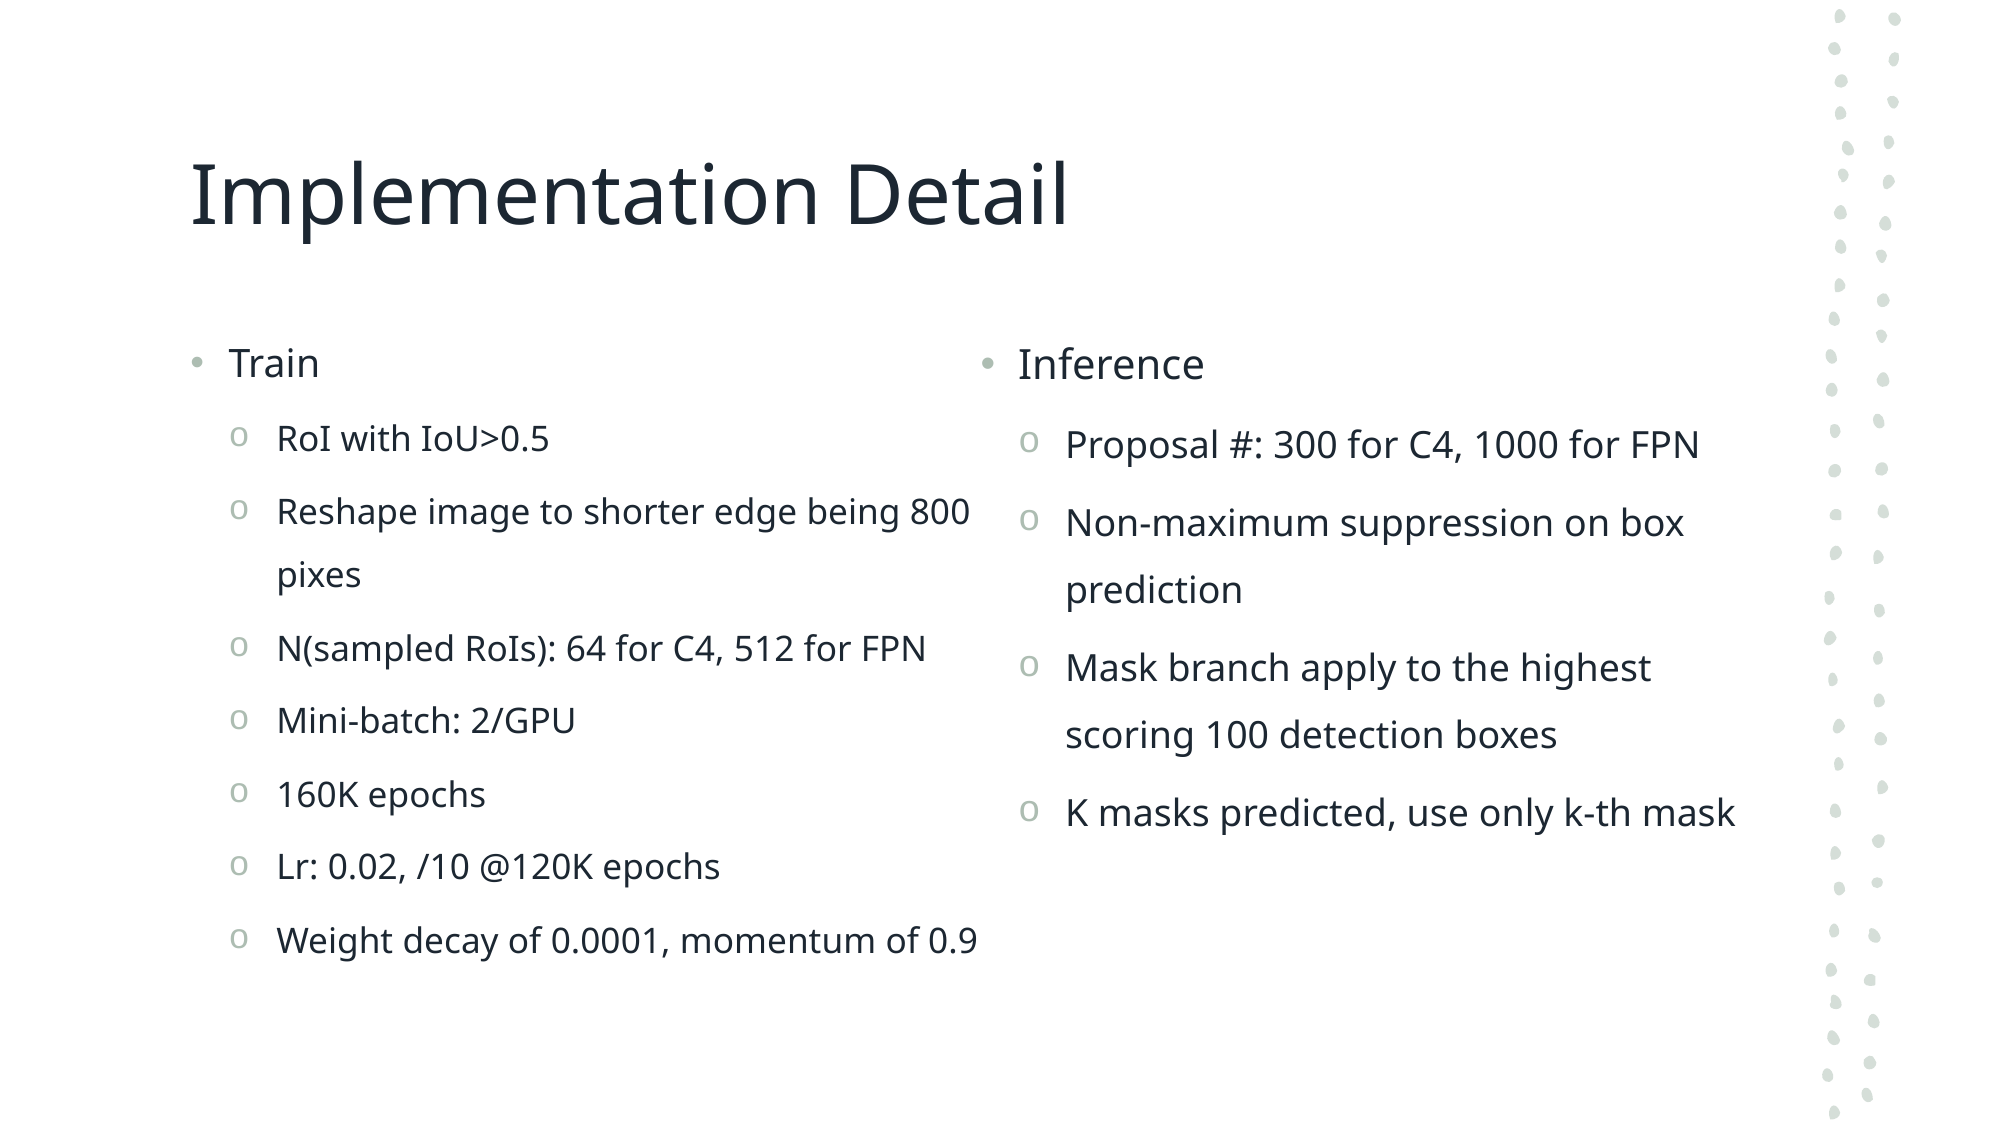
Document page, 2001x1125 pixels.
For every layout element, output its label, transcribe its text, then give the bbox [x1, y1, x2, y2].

text_box Inference Proposal #: 300 for C4, 1000 for FPN Non-maximum suppression on box prediction Mask branch apply to the highest scoring 100 detection boxes K masks predicted, use only k-th mask [965, 305, 1791, 1019]
title Implementation Detail [175, 82, 1756, 300]
list Train RoI with IoU>0.5 Reshape image to shorter edge being 800 pixes N(sampled RoIs): 64 for C4, 512 for FPN Mini-batch: 2/GPU 160K epochs Lr: 0.02, /10 @120K epochs Weight decay of 0.0001, momentum of 0.9 [175, 307, 1000, 1022]
